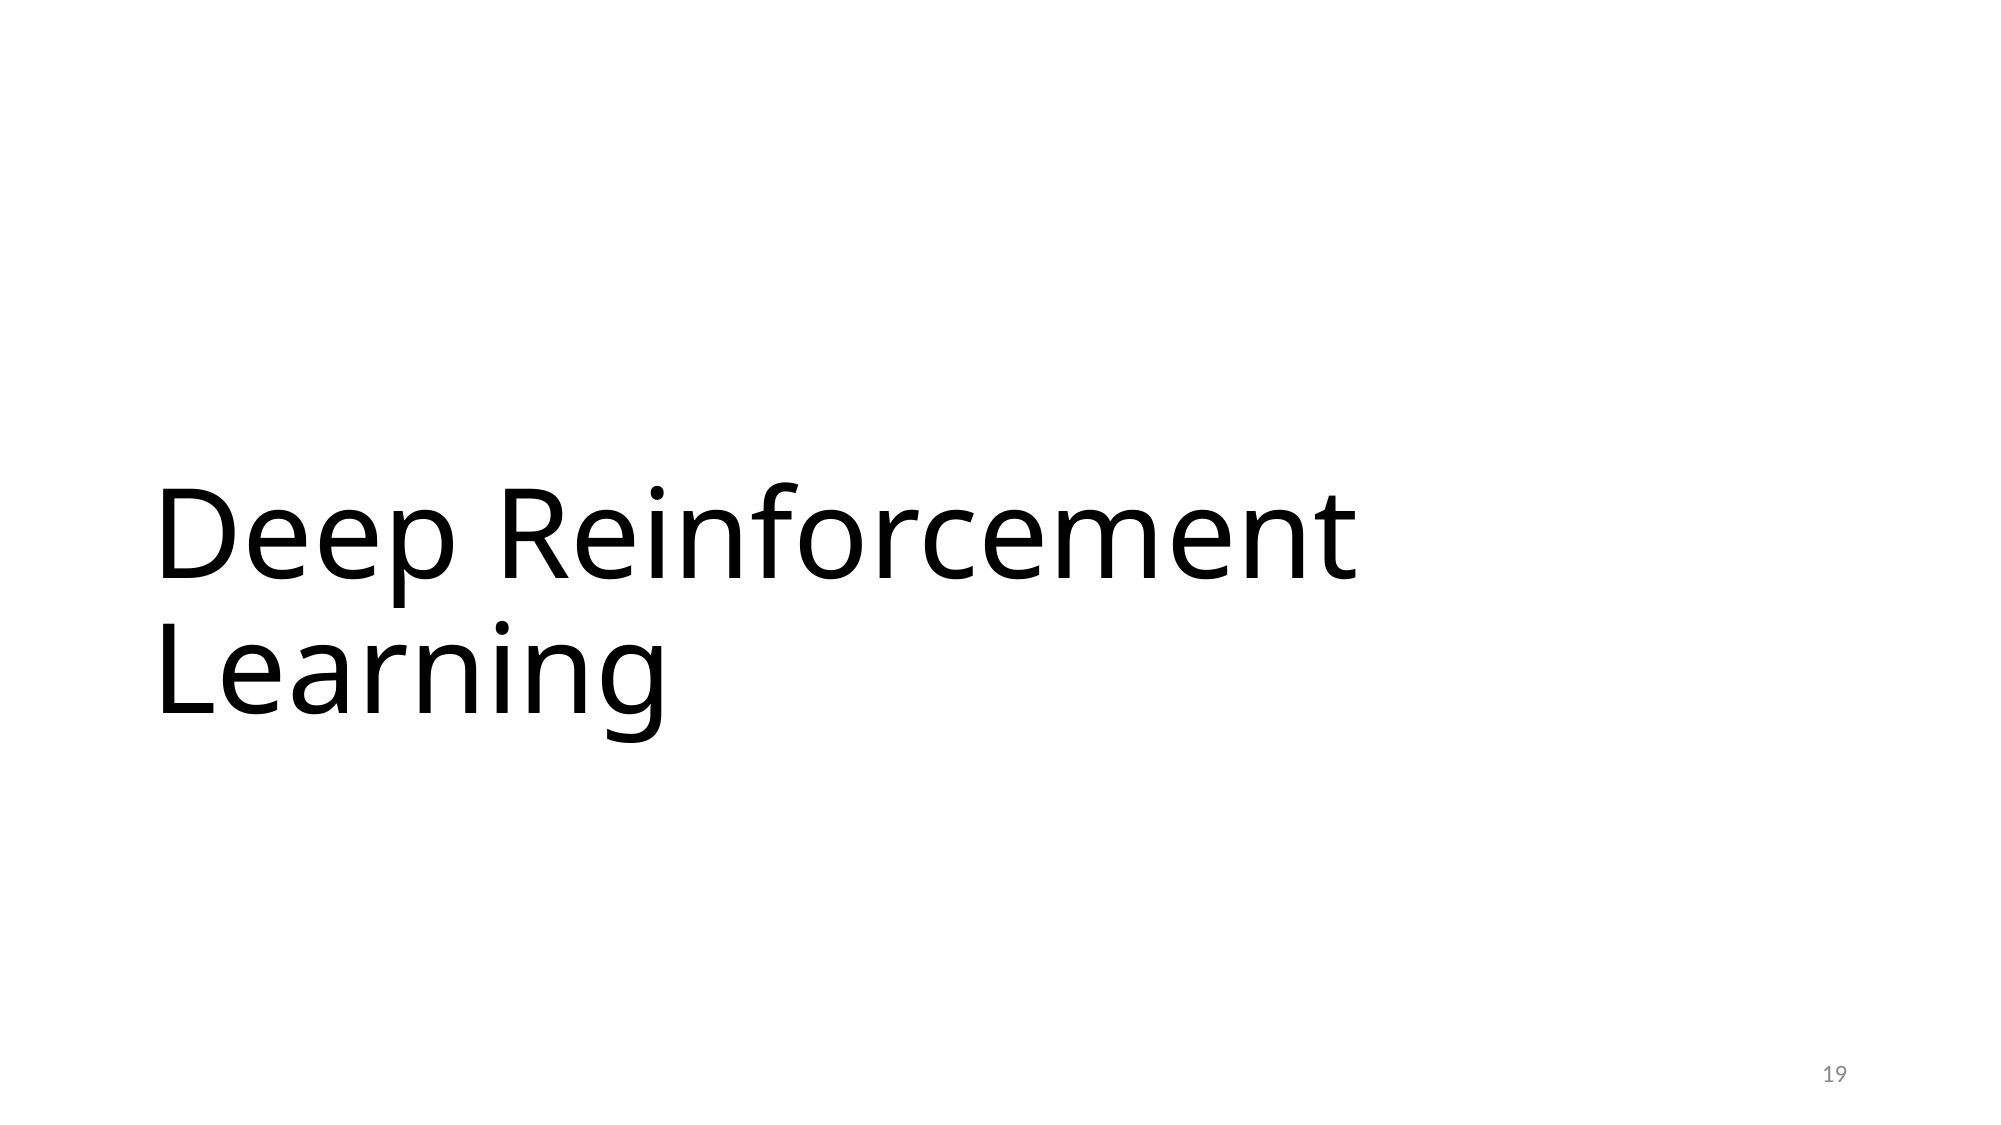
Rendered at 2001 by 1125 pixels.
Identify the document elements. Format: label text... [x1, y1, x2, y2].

title Deep Reinforcement Learning [136, 280, 1862, 749]
slide_number 19 [1412, 1042, 1863, 1103]
